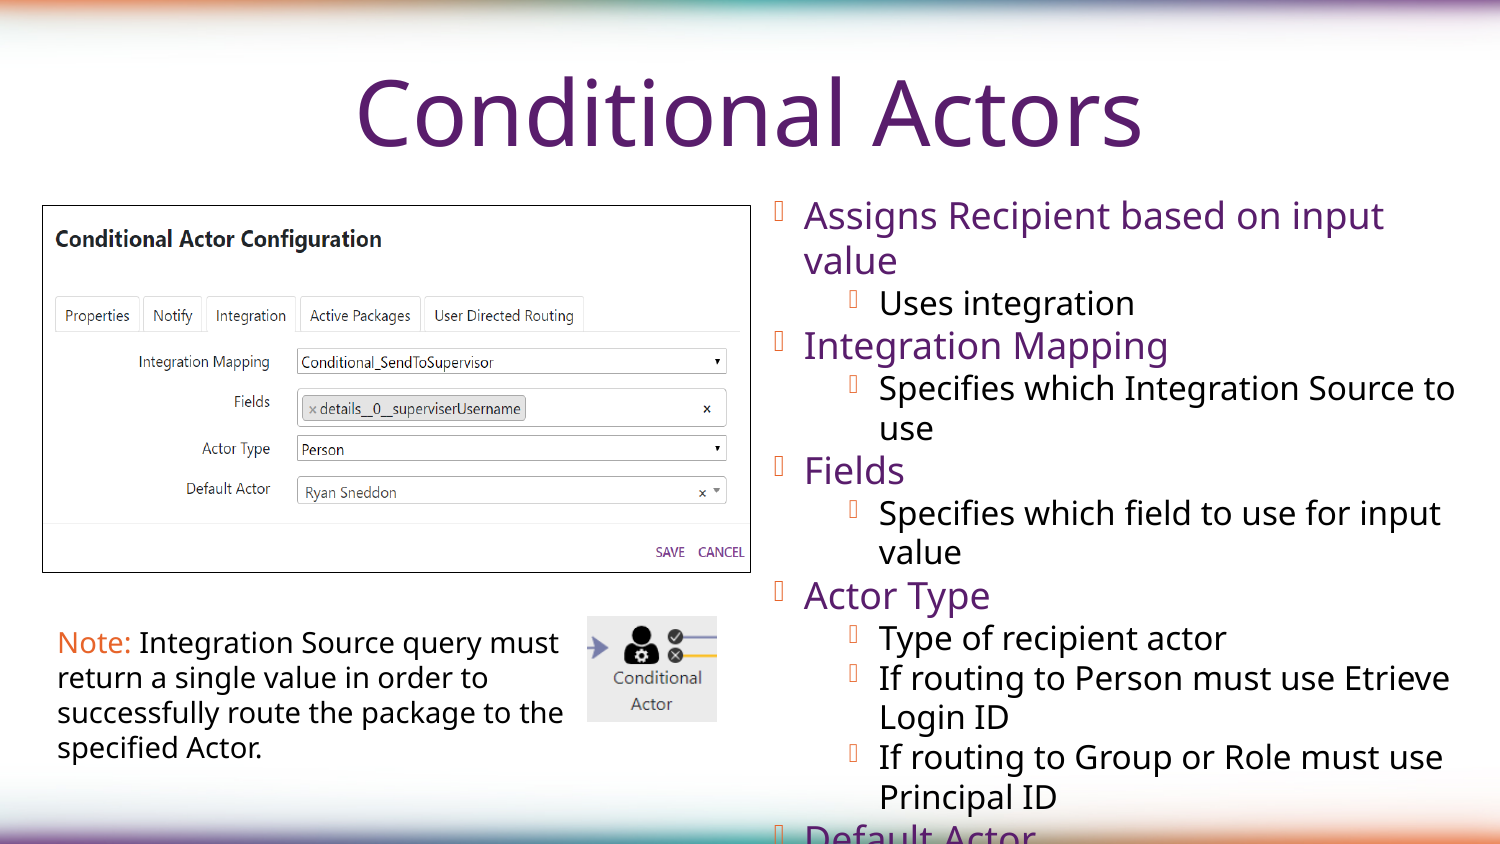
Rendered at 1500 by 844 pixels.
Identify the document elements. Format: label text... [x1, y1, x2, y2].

text_box Assigns Recipient based on input value Uses integration Integration Mapping Specifies which Integration Source to use Fields Specifies which field to use for input value Actor Type Type of recipient actor If routing to Person must use Etrieve Login ID If routing to Group or Role must use Principal ID Default Actor Actor the Package is routed to if integration returns no result [772, 190, 1484, 736]
picture [775, 826, 781, 844]
text_box [69, 218, 1431, 776]
text_box Conditional Actors [59, 47, 1441, 161]
text_box Note: Integration Source query must return a single value in order to successfully route the package to the specified Actor. [42, 616, 588, 772]
picture [0, 0, 1500, 844]
